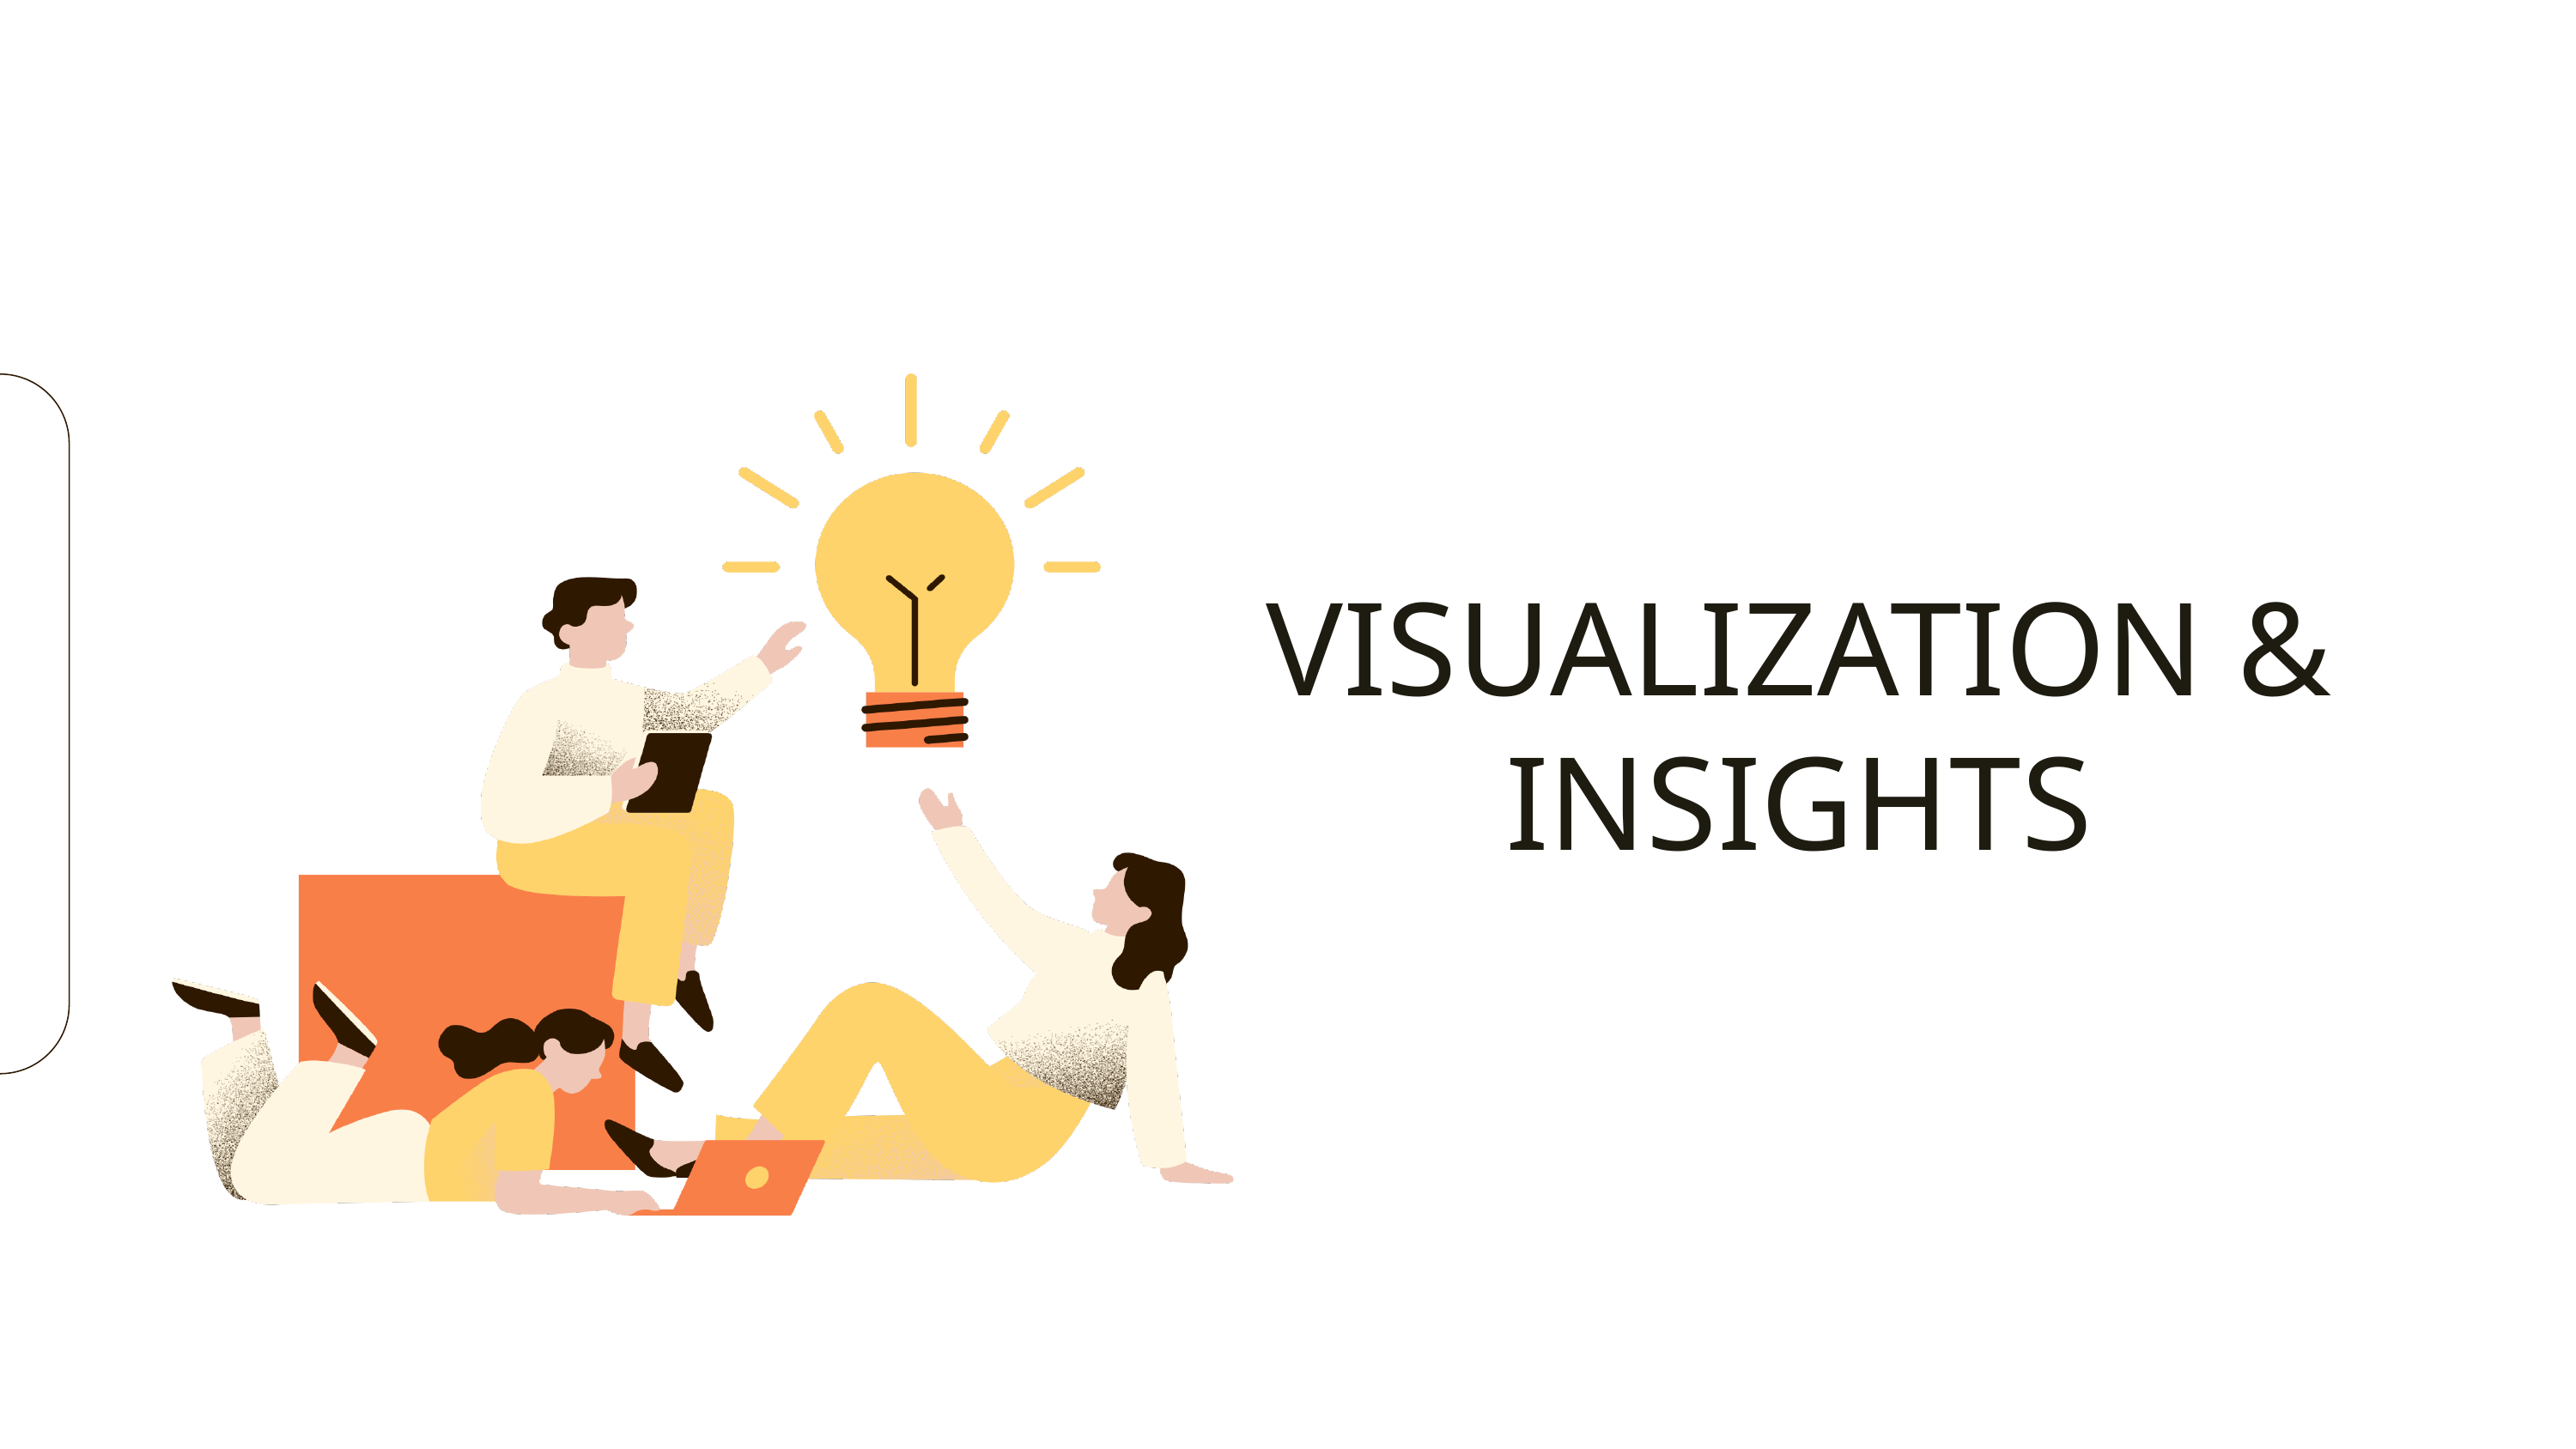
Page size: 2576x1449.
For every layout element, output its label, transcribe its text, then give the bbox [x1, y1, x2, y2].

text_box [172, 373, 1235, 1219]
text_box VISUALIZATION & INSIGHTS [1234, 561, 2364, 883]
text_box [0, 373, 70, 1074]
